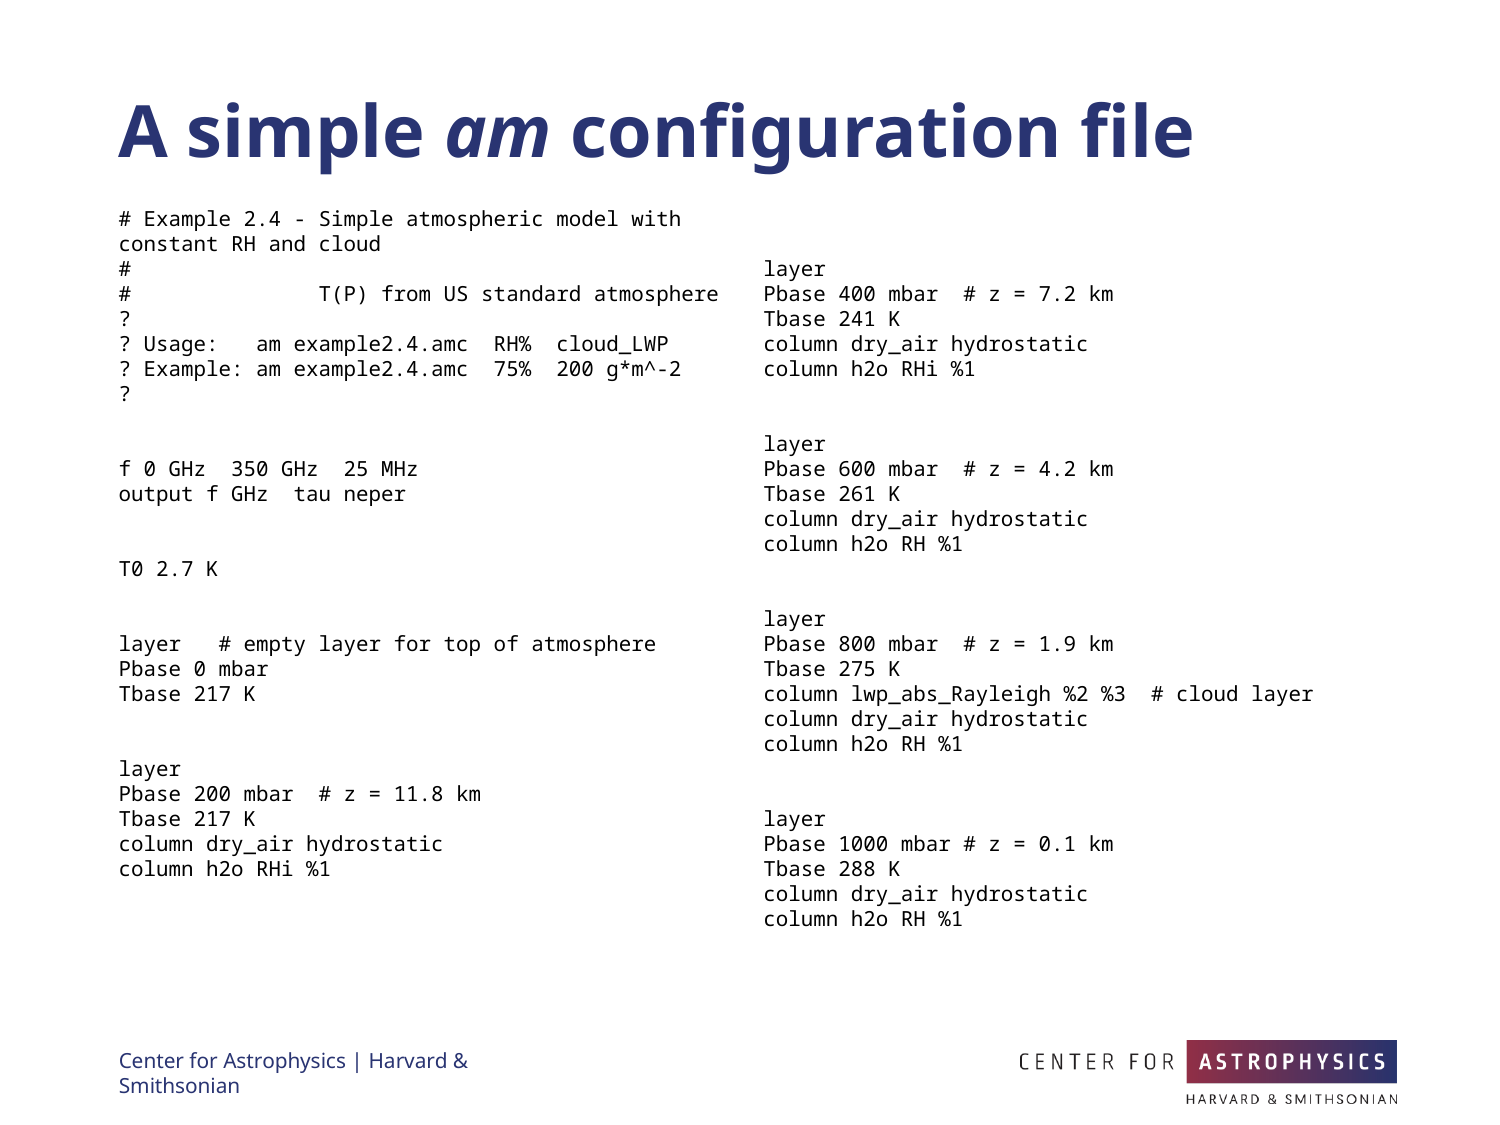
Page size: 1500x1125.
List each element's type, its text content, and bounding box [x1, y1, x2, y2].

text_box layer Pbase 400 mbar # z = 7.2 km Tbase 241 K column dry_air hydrostatic column h2o RHi %1 layer Pbase 600 mbar # z = 4.2 km Tbase 261 K column dry_air hydrostatic column h2o RH %1 layer Pbase 800 mbar # z = 1.9 km Tbase 275 K column lwp_abs_Rayleigh %2 %3 # cloud layer column dry_air hydrostatic column h2o RH %1 layer Pbase 1000 mbar # z = 0.1 km Tbase 288 K column dry_air hydrostatic column h2o RH %1 [748, 198, 1397, 938]
text_box # Example 2.4 - Simple atmospheric model with constant RH and cloud # # T(P) from US standard atmosphere ? ? Usage: am example2.4.amc RH% cloud_LWP ? Example: am example2.4.amc 75% 200 g*m^-2 ? f 0 GHz 350 GHz 25 MHz output f GHz tau neper T0 2.7 K layer # empty layer for top of atmosphere Pbase 0 mbar Tbase 217 K layer Pbase 200 mbar # z = 11.8 km Tbase 217 K column dry_air hydrostatic column h2o RHi %1 [103, 198, 752, 963]
footer Center for Astrophysics | Harvard & Smithsonian [103, 1042, 610, 1103]
title A simple am configuration file [103, 87, 1233, 181]
picture [1020, 1040, 1397, 1104]
